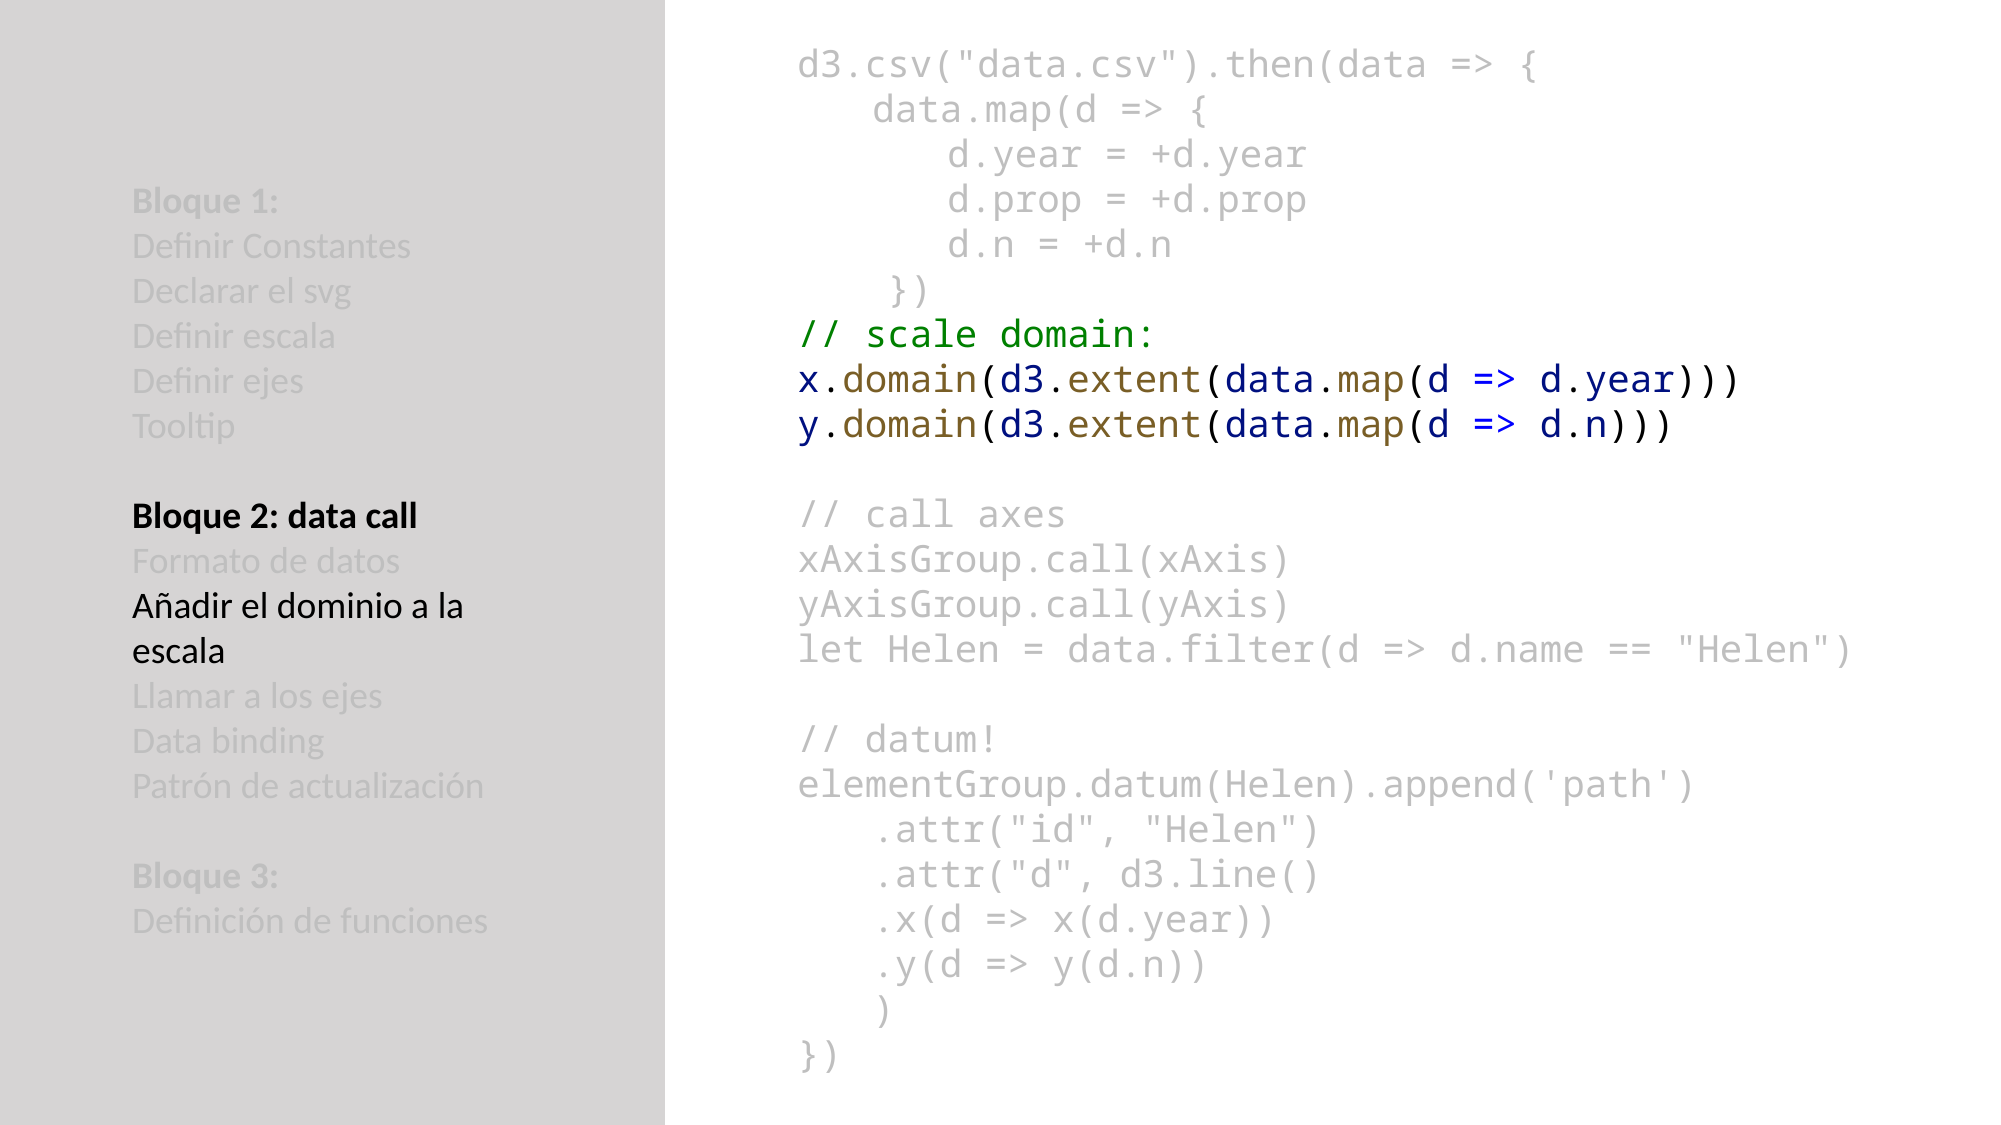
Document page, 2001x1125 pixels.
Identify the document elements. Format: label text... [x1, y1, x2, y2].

text_box d3.csv("data.csv").then(data => { data.map(d => { d.year = +d.year d.prop = +d.prop d.n = +d.n }) // scale domain: x.domain(d3.extent(data.map(d => d.year))) y.domain(d3.extent(data.map(d => d.n))) // call axes xAxisGroup.call(xAxis) yAxisGroup.call(yAxis) let Helen = data.filter(d => d.name == "Helen") // datum! elementGroup.datum(Helen).append('path') .attr("id", "Helen") .attr("d", d3.line() .x(d => x(d.year)) .y(d => y(d.n)) ) }) [782, 32, 2000, 1083]
text_box [0, 0, 666, 1125]
text_box Bloque 1: Definir Constantes Declarar el svg Definir escala Definir ejes Tooltip Bloque 2: data call Formato de datos Añadir el dominio a la escala Llamar a los ejes Data binding Patrón de actualización Bloque 3: Definición de funciones [117, 168, 548, 994]
